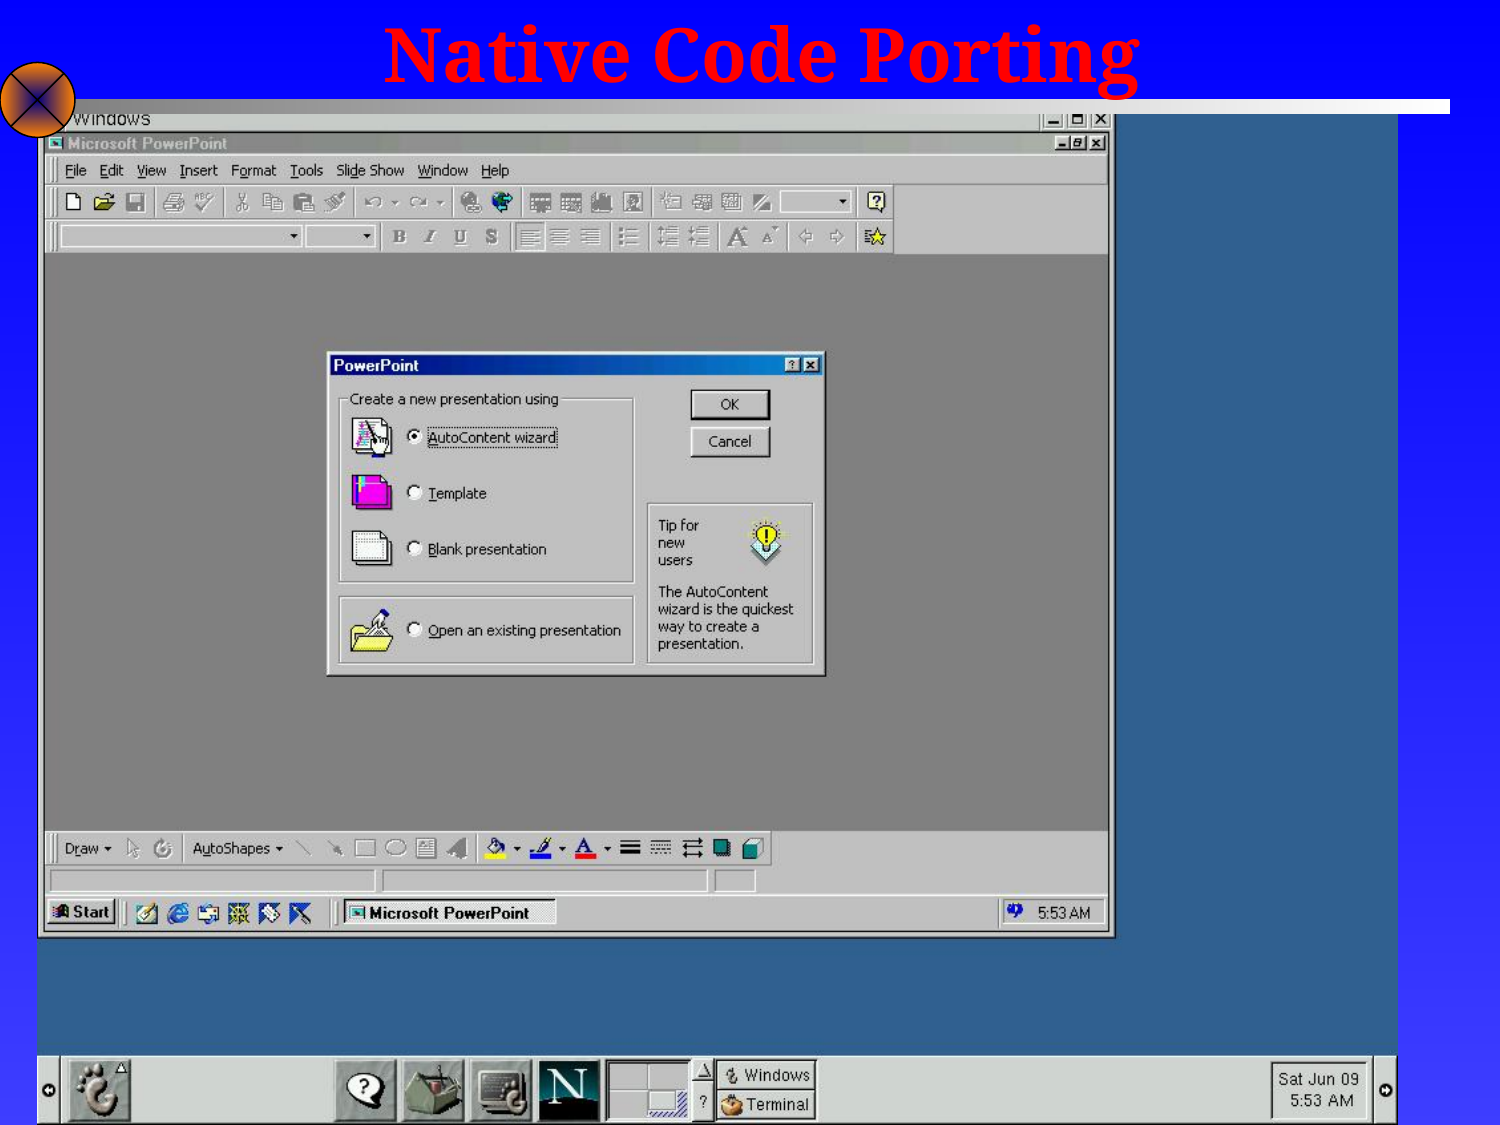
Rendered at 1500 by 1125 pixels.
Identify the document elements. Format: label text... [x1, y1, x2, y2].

text_box [0, 62, 75, 138]
text_box [75, 99, 237, 104]
text_box Native Code Porting [237, 0, 1288, 104]
picture [37, 104, 1398, 1125]
text_box [1288, 99, 1450, 114]
